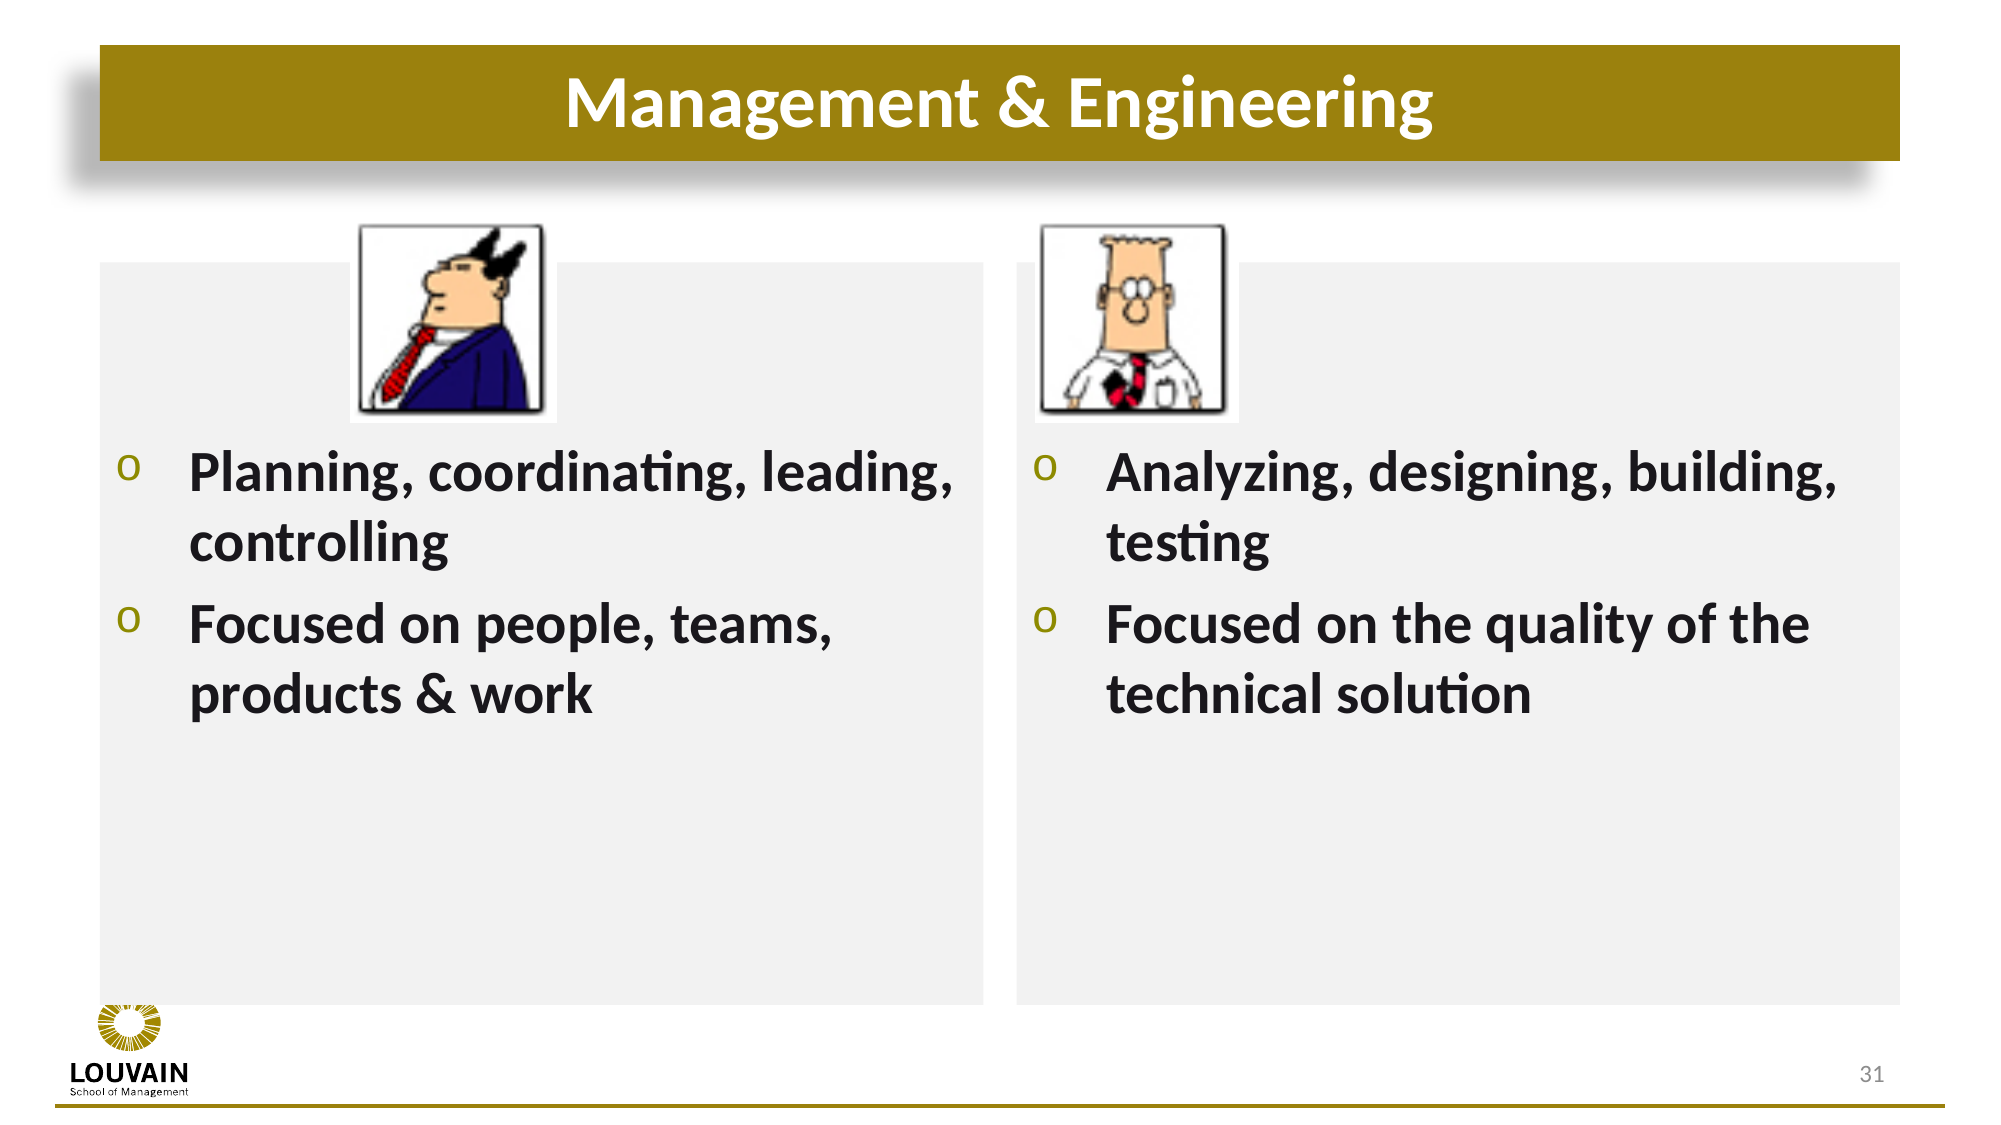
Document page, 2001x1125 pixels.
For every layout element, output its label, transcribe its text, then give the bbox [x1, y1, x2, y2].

title Management & Engineering [99, 45, 1900, 161]
list Analyzing, designing, building, testing Focused on the quality of the technical solution [1016, 262, 1900, 1005]
list Planning, coordinating, leading, controlling Focused on people, teams, products & work [99, 262, 984, 1005]
slide_number 31 [1433, 1042, 1900, 1103]
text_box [350, 219, 557, 424]
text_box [1035, 219, 1239, 424]
